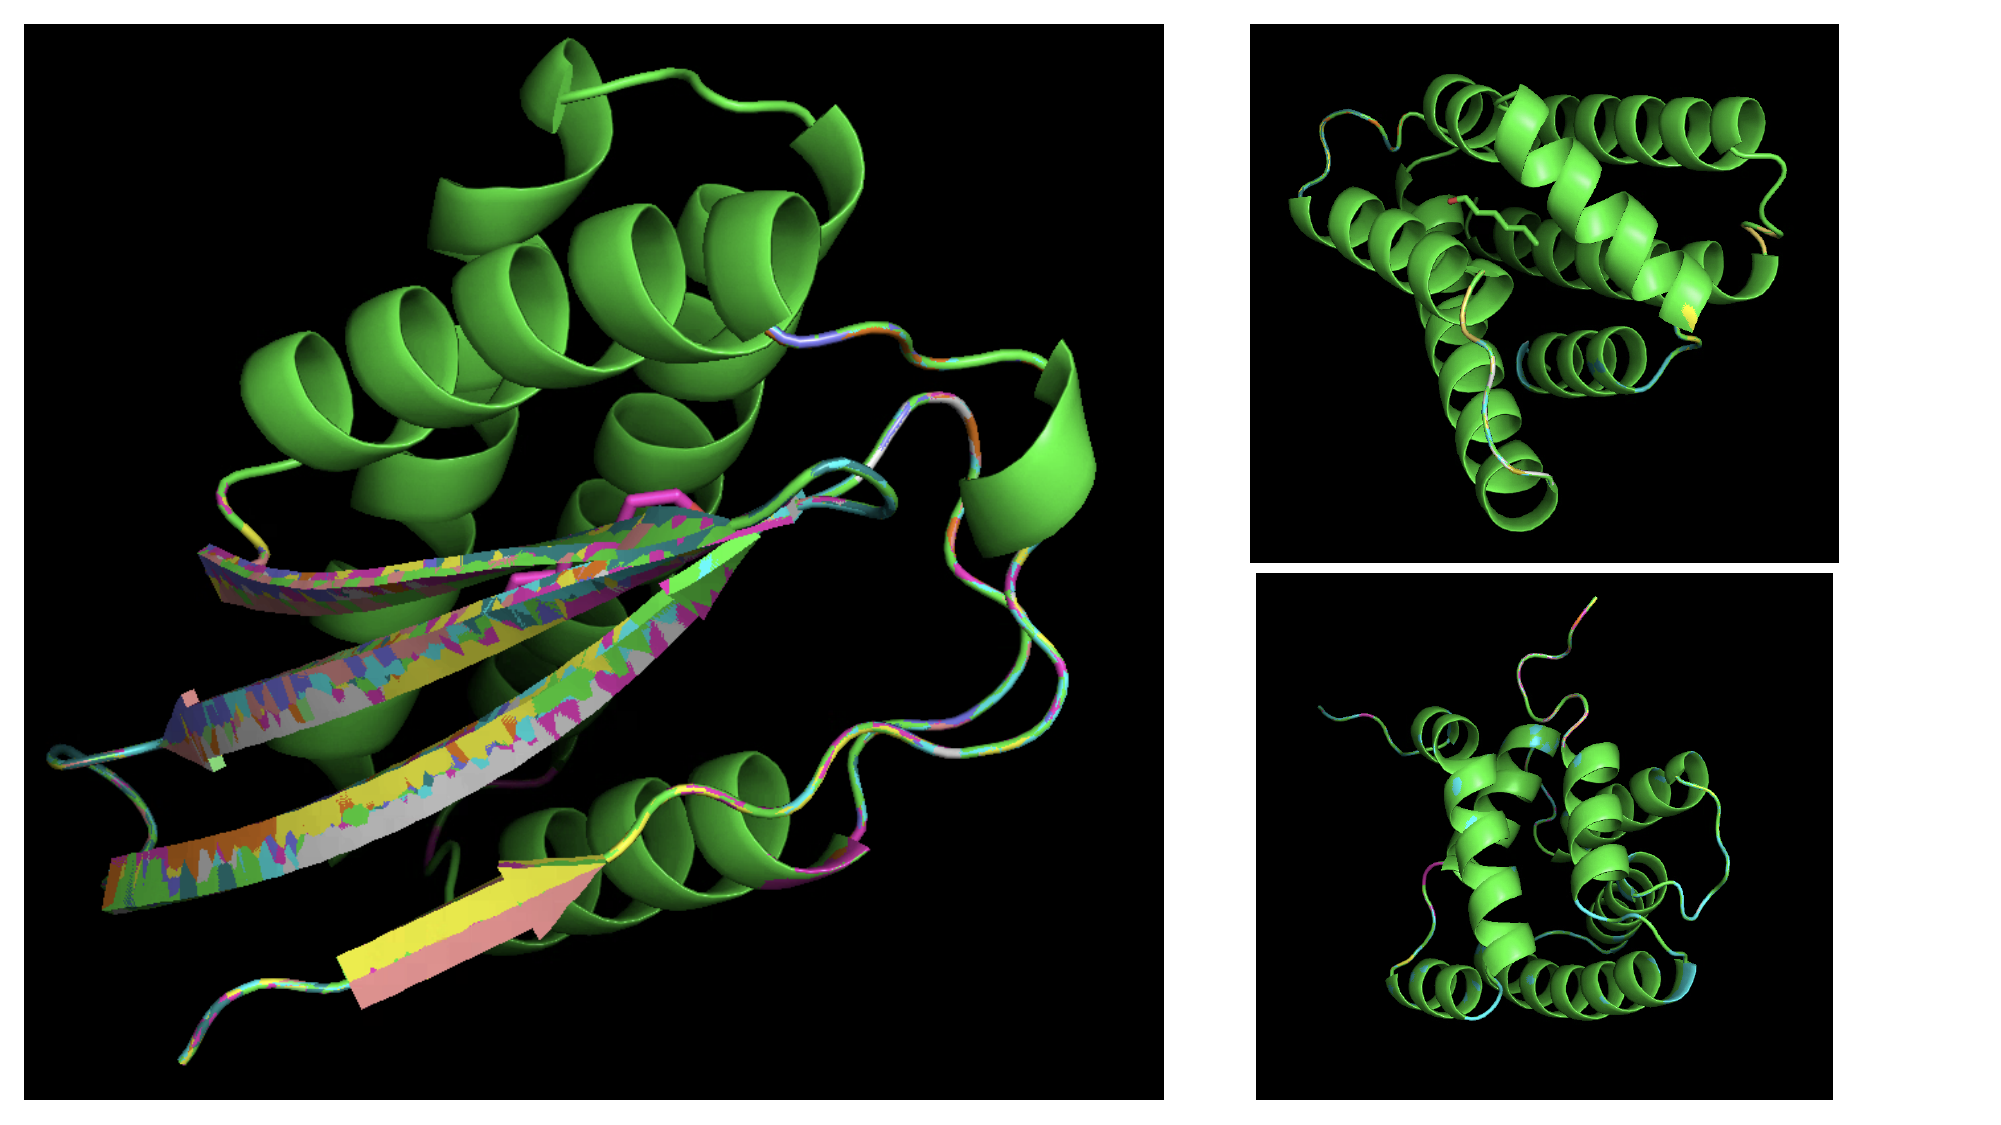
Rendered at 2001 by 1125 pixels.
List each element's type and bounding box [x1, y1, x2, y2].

picture [1249, 24, 1839, 563]
picture [24, 24, 1164, 1101]
picture [1256, 573, 1833, 1101]
